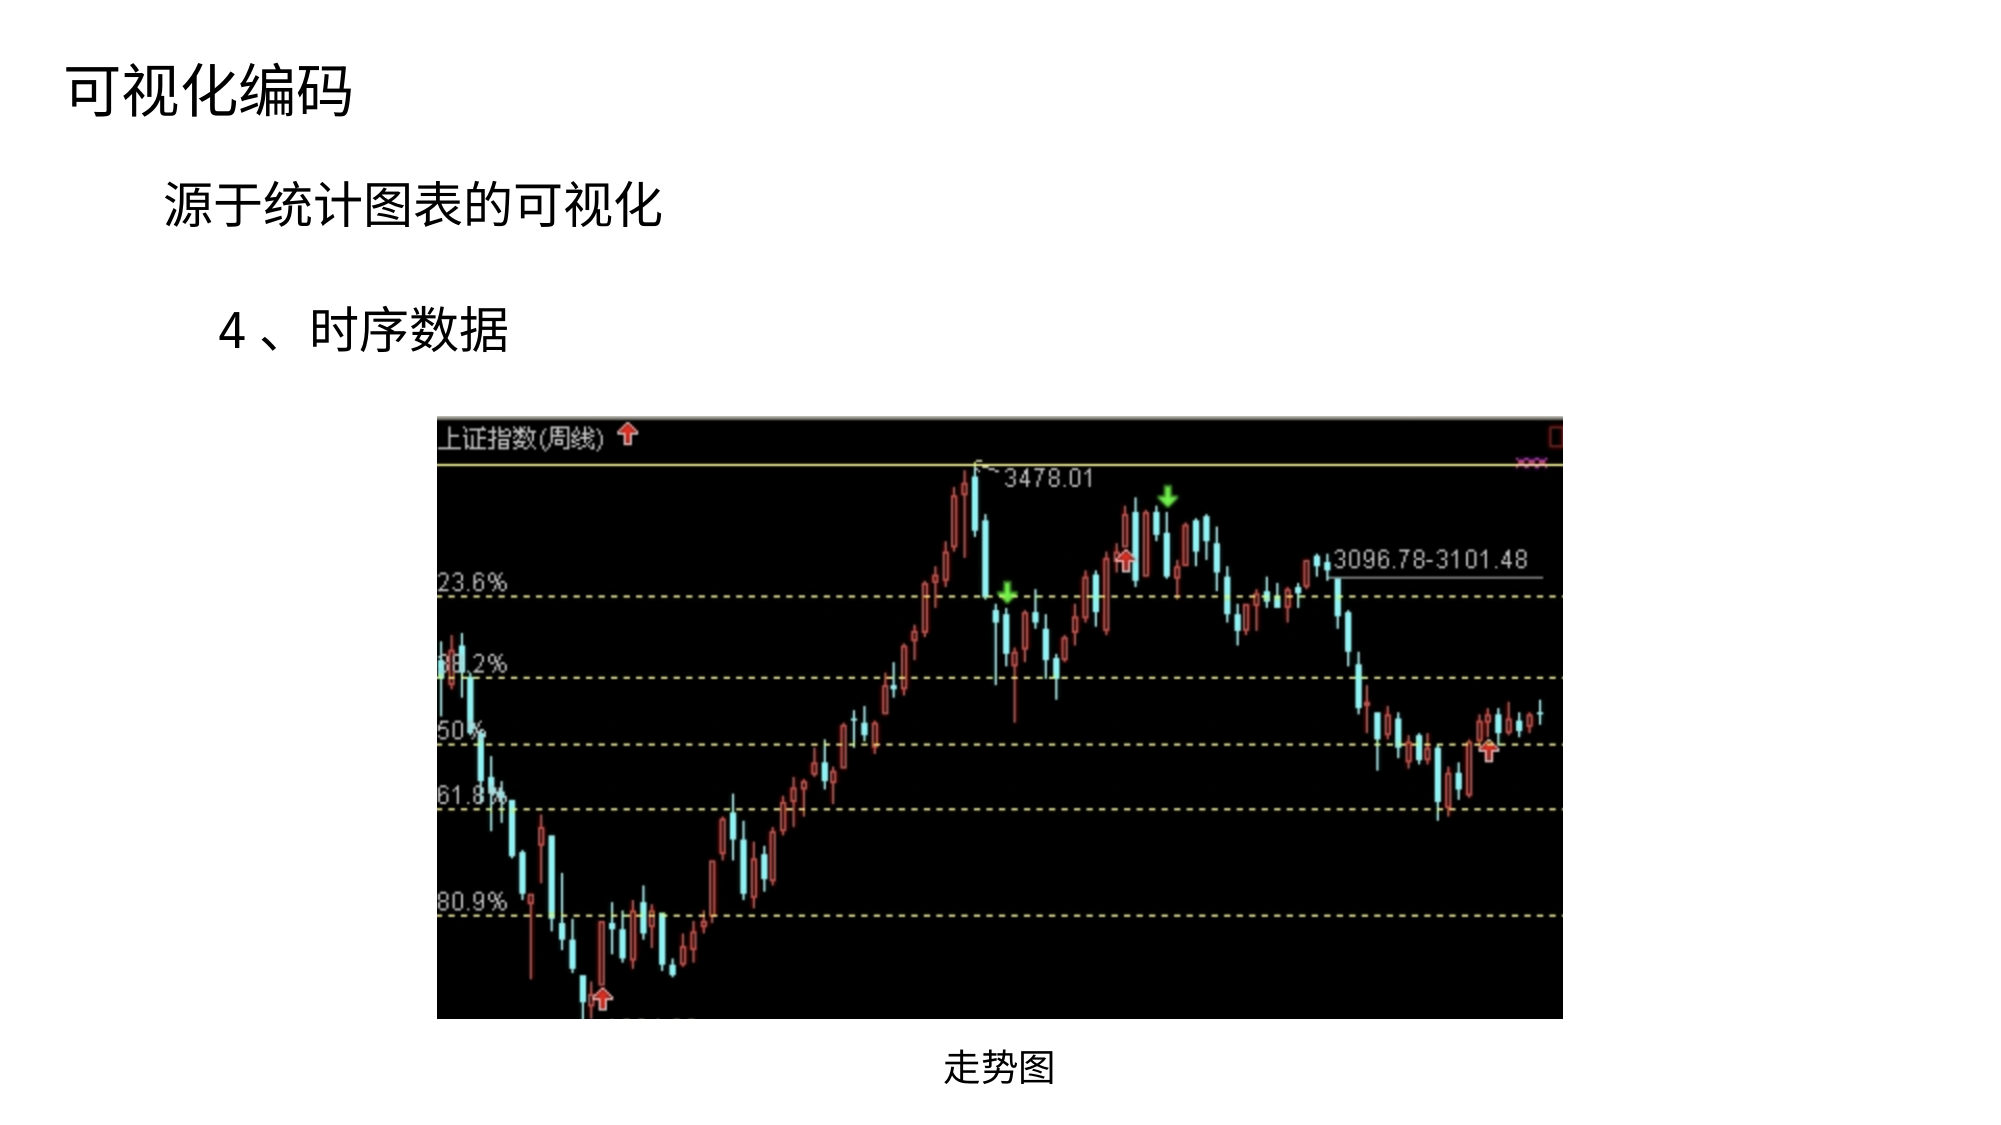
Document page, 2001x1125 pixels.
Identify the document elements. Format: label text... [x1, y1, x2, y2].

text_box 可视化编码 [48, 46, 370, 132]
picture [437, 416, 1563, 1019]
text_box 4、时序数据 [202, 291, 524, 366]
text_box 走势图 [928, 1036, 1072, 1097]
text_box 源于统计图表的可视化 [148, 166, 679, 242]
